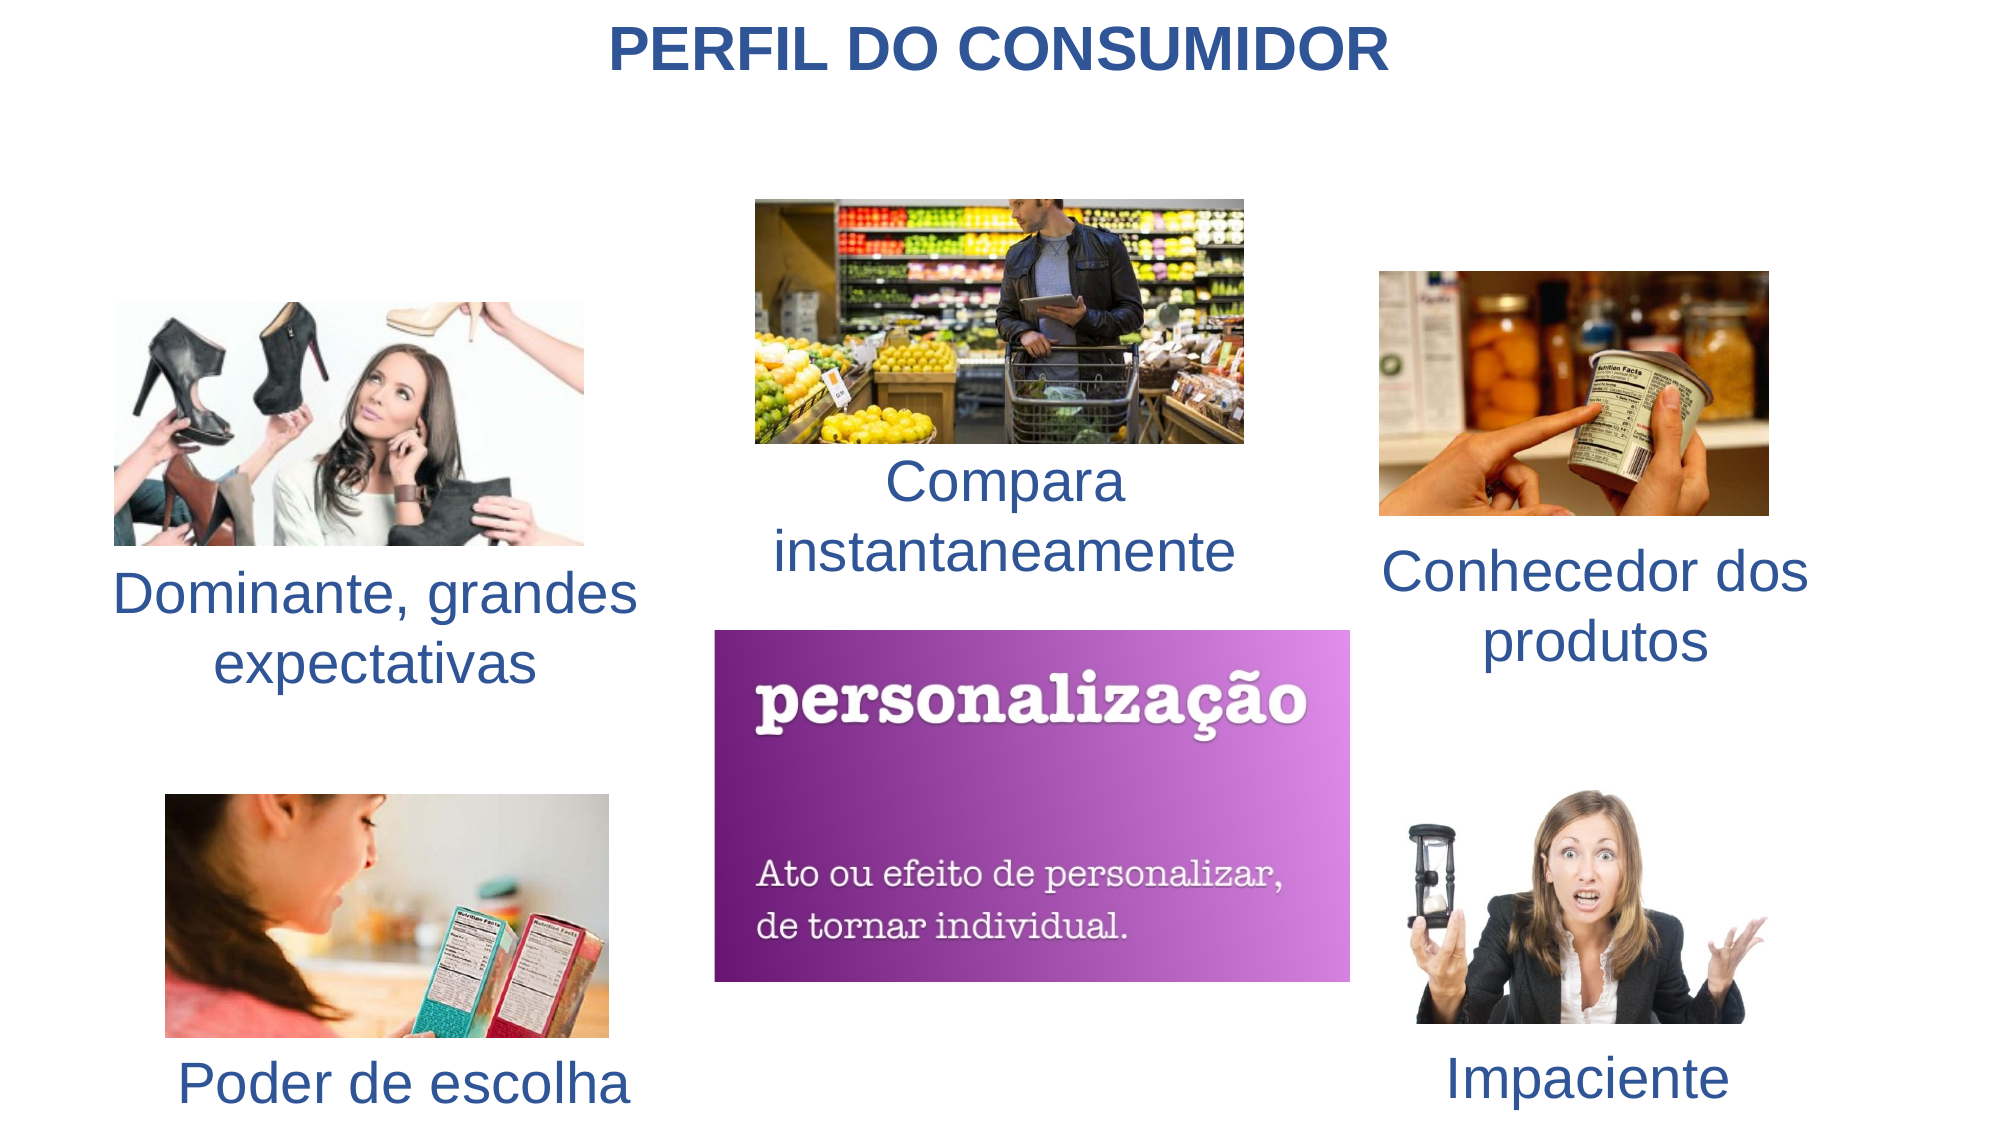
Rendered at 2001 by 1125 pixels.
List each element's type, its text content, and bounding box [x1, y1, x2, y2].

picture [755, 199, 1245, 444]
text_box PERFIL DO CONSUMIDOR [0, 0, 2000, 91]
picture [165, 794, 609, 1038]
text_box Conhecedor dos produtos [1299, 526, 1893, 681]
text_box Compara instantaneamente [750, 435, 1262, 590]
picture [714, 629, 1350, 982]
text_box Poder de escolha [74, 1037, 751, 1123]
text_box Impaciente [1408, 1032, 1769, 1118]
text_box Dominante, grandes expectativas [18, 547, 734, 703]
picture [1362, 780, 1789, 1024]
picture [114, 302, 584, 546]
picture [1379, 271, 1769, 516]
